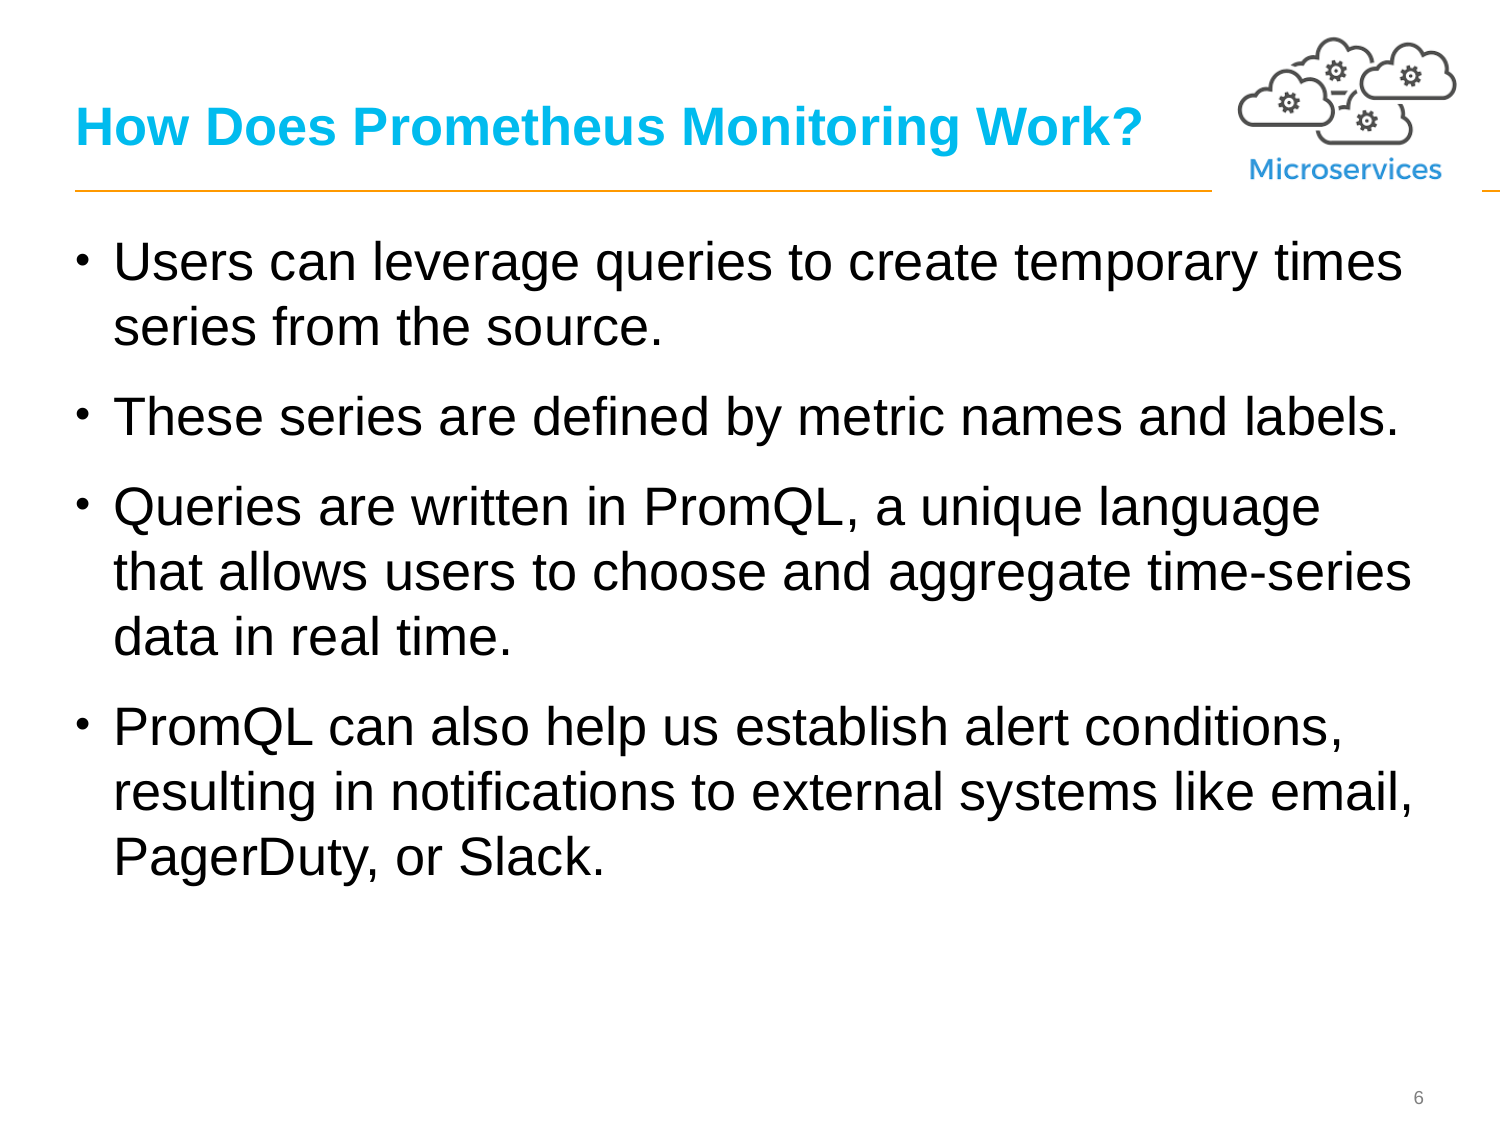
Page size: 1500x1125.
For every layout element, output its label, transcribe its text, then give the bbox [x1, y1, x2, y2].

list Users can leverage queries to create temporary times series from the source. These series are defined by metric names and labels. Queries are written in PromQL, a unique language that allows users to choose and aggregate time-series data in real time. PromQL can also help us establish alert conditions, resulting in notifications to external systems like email, PagerDuty, or Slack. [75, 226, 1425, 1018]
picture [1212, 1, 1482, 203]
title How Does Prometheus Monitoring Work? [75, 27, 1422, 157]
